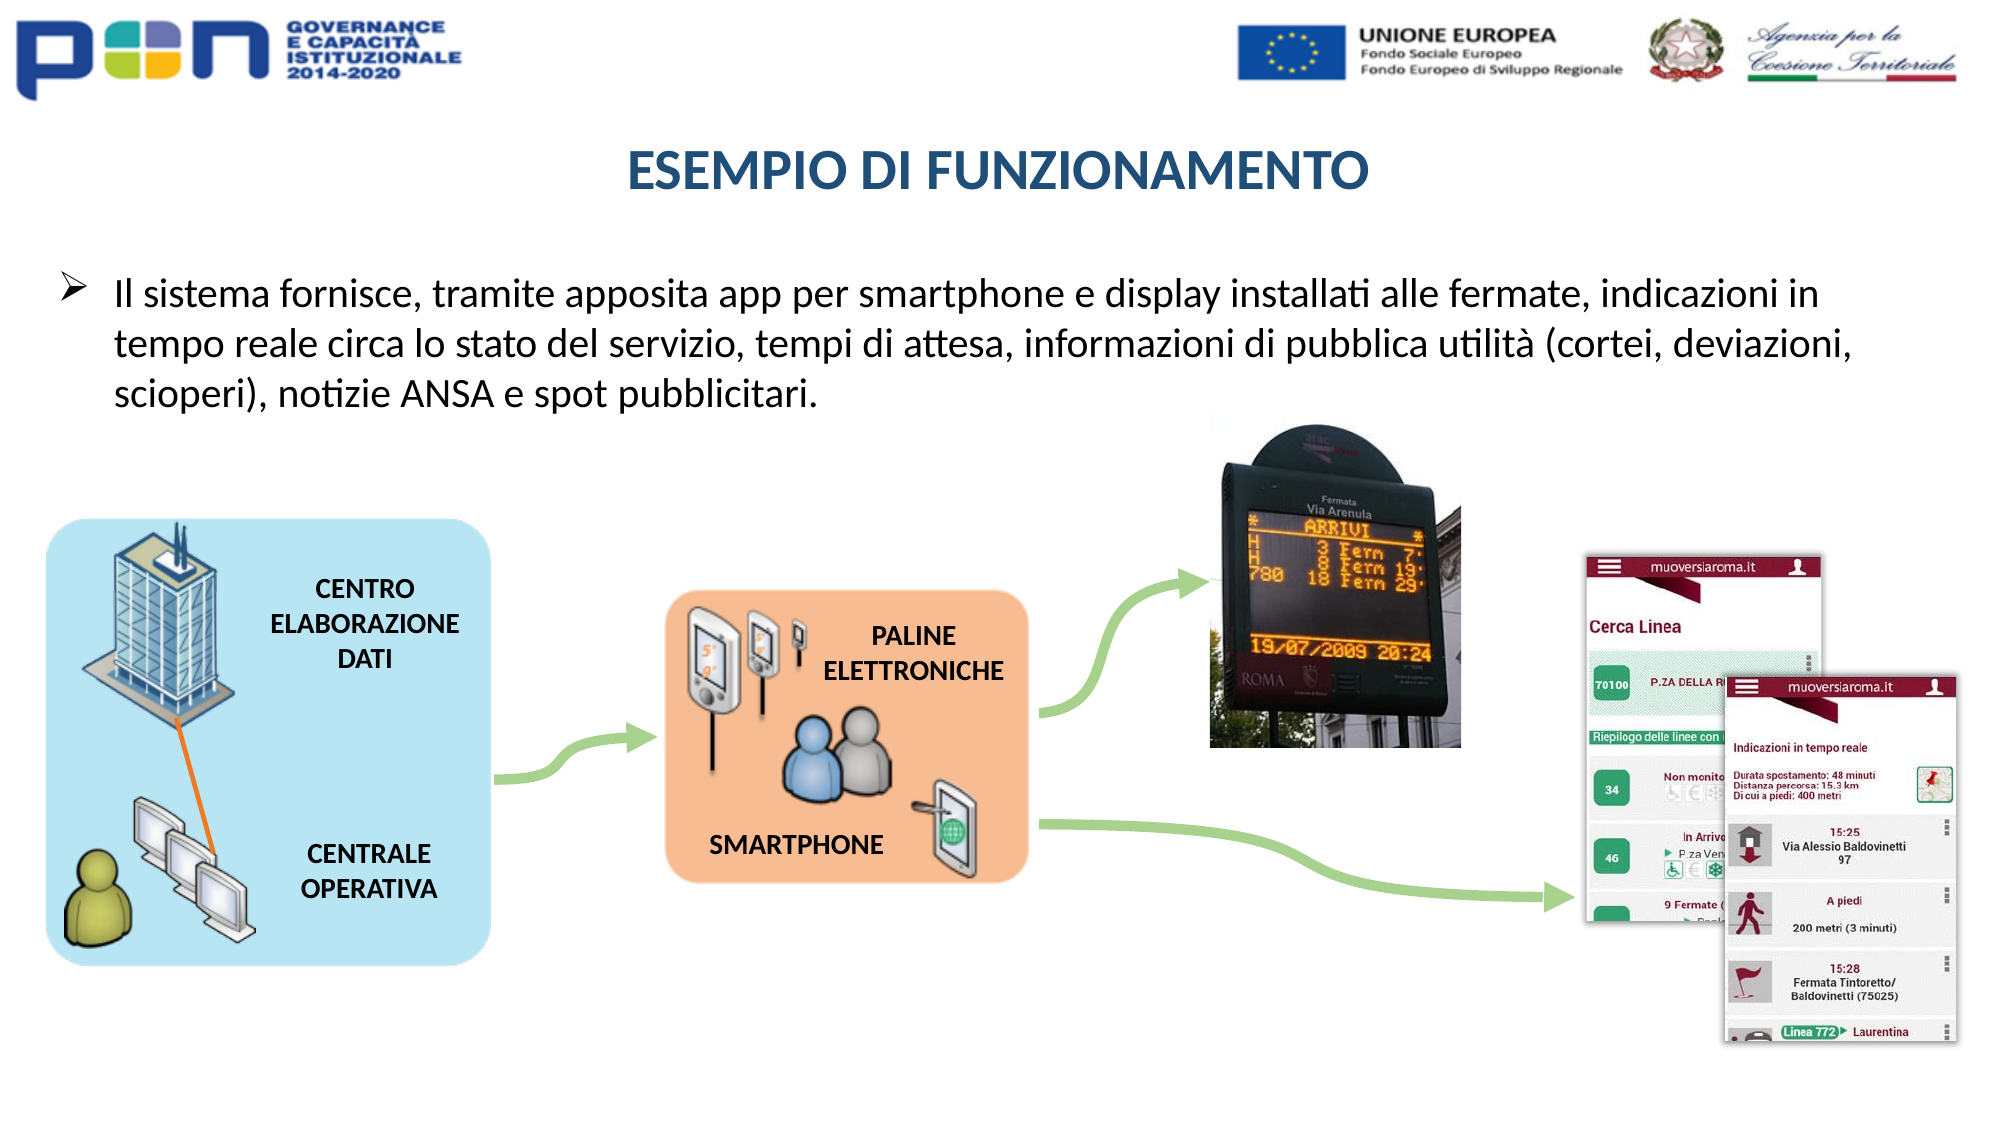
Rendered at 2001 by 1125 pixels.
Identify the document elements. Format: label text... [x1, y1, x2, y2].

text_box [45, 517, 1576, 967]
picture [0, 9, 1967, 107]
text_box ESEMPIO DI FUNZIONAMENTO [30, 107, 1967, 228]
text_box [653, 415, 1967, 1053]
text_box Il sistema fornisce, tramite apposita app per smartphone e display installati alle fermate, indicazioni in tempo reale circa lo stato del servizio, tempi di attesa, informazioni di pubblica utilità (cortei, deviazioni, scioperi), notizie ANSA e spot pubblicitari. [55, 264, 1873, 417]
